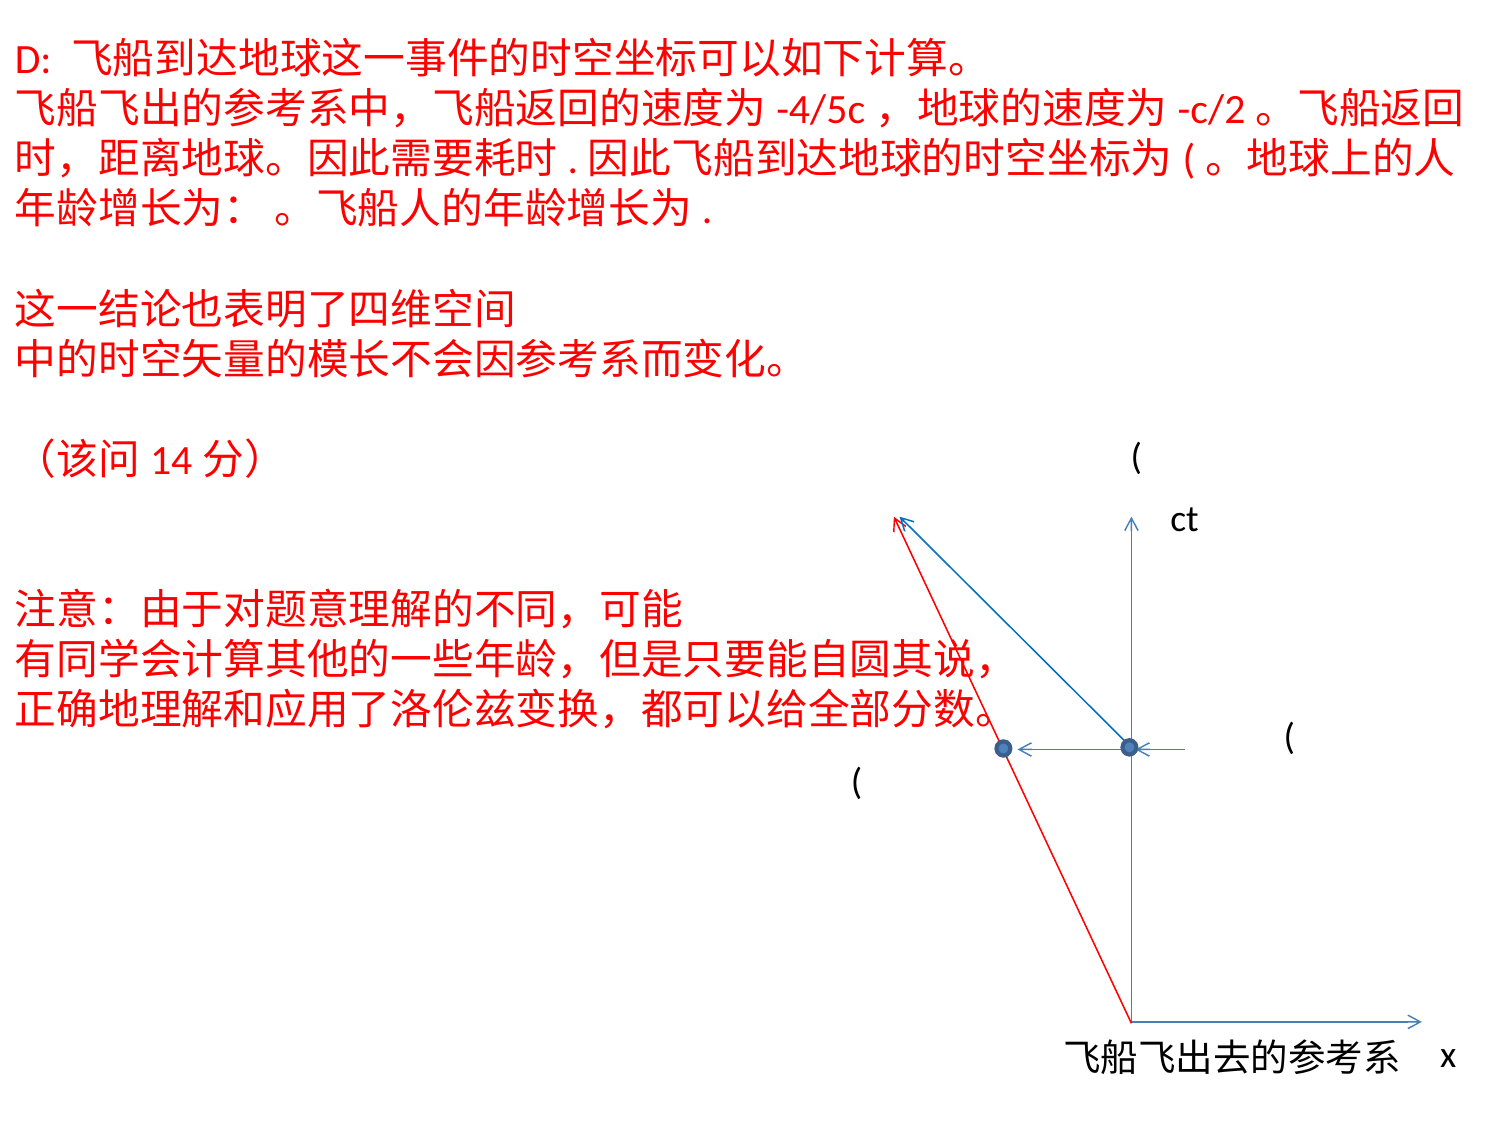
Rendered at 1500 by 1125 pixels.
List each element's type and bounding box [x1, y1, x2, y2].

text_box [893, 485, 1476, 1091]
